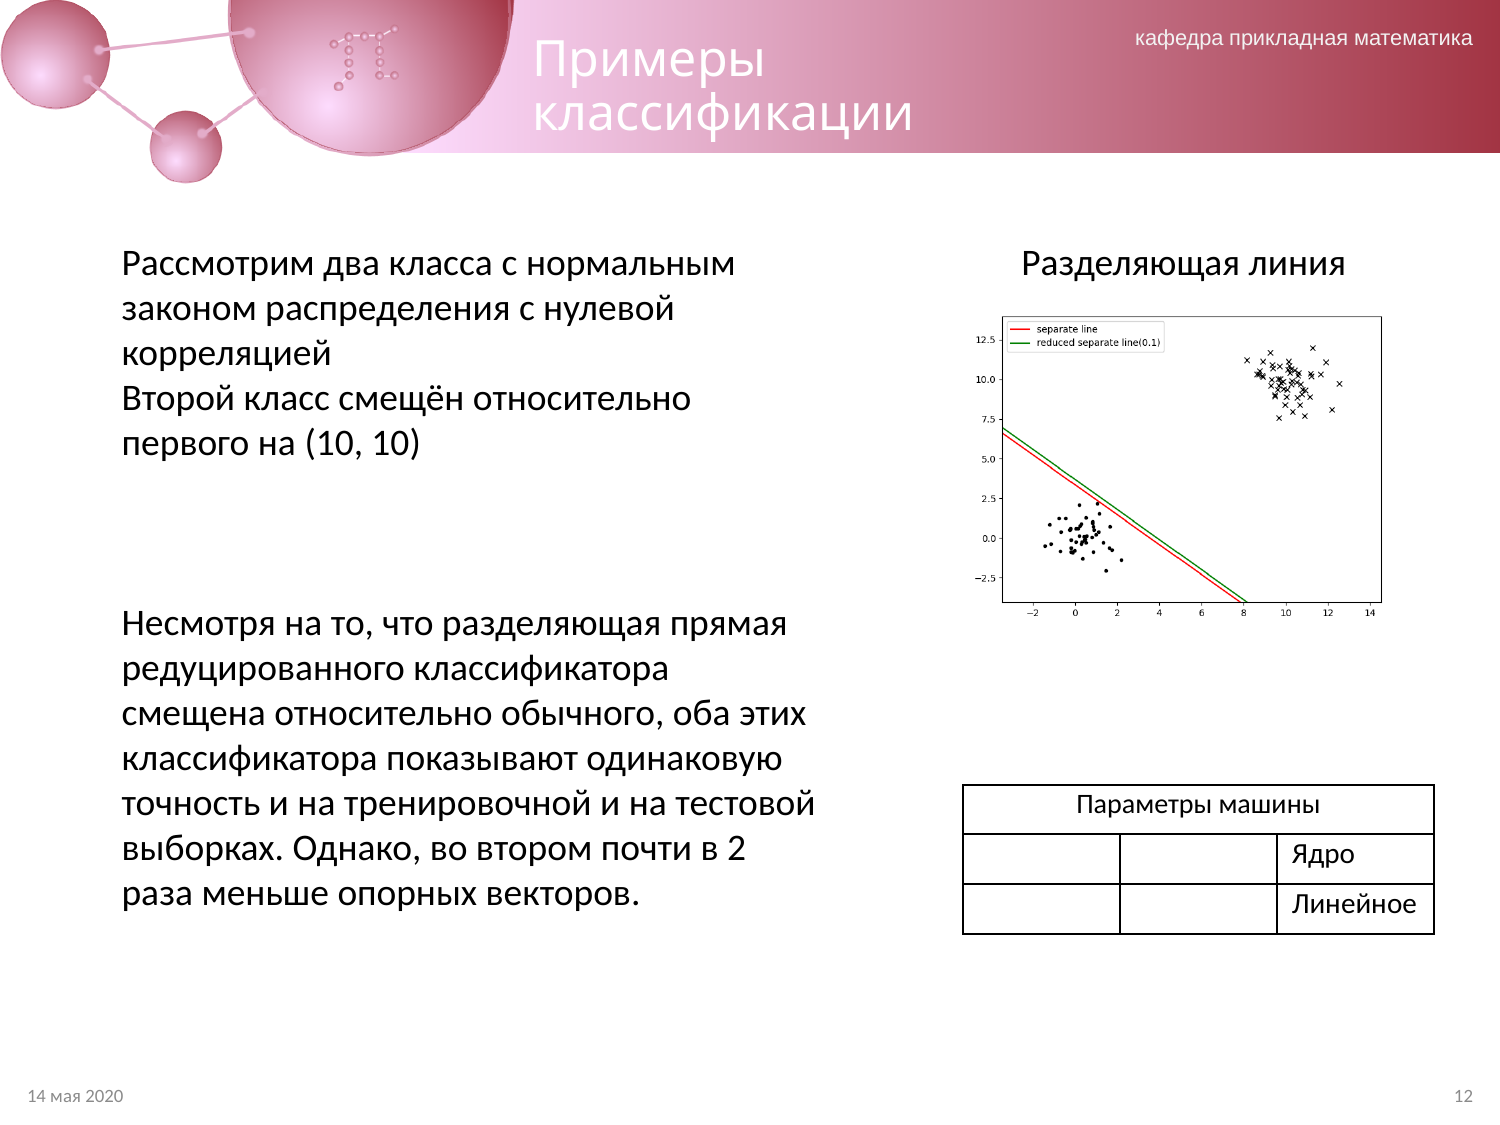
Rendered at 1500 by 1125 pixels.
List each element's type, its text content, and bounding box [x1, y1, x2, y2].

title Примеры классификации [517, 25, 1121, 149]
slide_number 12 [1150, 1065, 1488, 1125]
picture [0, 0, 1500, 1125]
slide_number 14 мая 2020 [11, 1065, 350, 1125]
text_box Разделяющая линия [1006, 230, 1393, 290]
